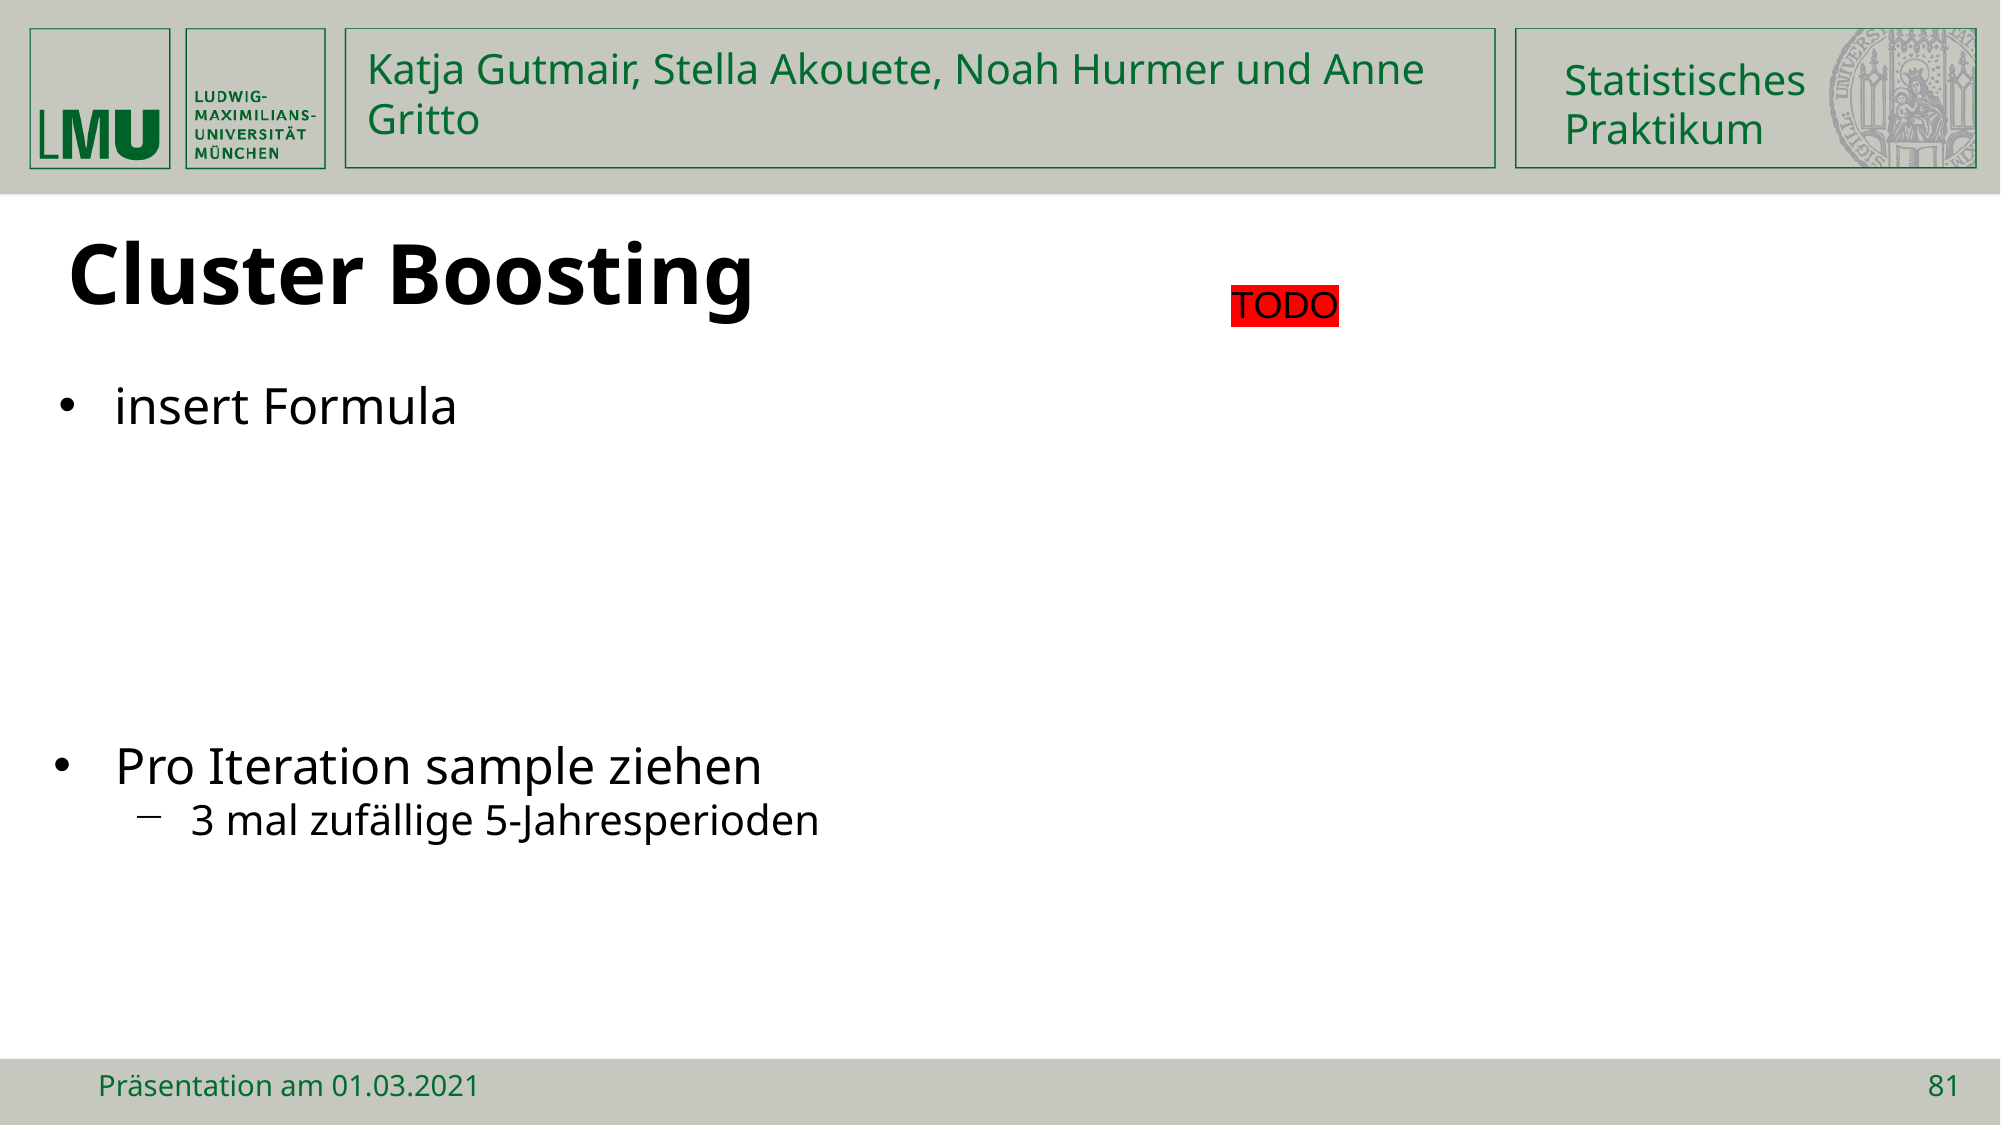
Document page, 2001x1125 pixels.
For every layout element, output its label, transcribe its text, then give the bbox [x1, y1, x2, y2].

text_box TODO [1216, 266, 1588, 342]
picture [0, 0, 2001, 1125]
text_box Cluster Boosting [52, 213, 1948, 339]
text_box 81 [1803, 1059, 1977, 1108]
text_box Katja Gutmair, Stella Akouete, Noah Hurmer und Anne Gritto [352, 74, 1463, 150]
text_box Präsentation am 01.03.2021 [83, 1059, 1775, 1108]
text_box insert Formula Pro Iteration sample ziehen 3 mal zufällige 5-Jahresperioden [25, 366, 1922, 993]
text_box [1525, 30, 1821, 161]
text_box Statistisches Praktikum [1549, 46, 1833, 161]
